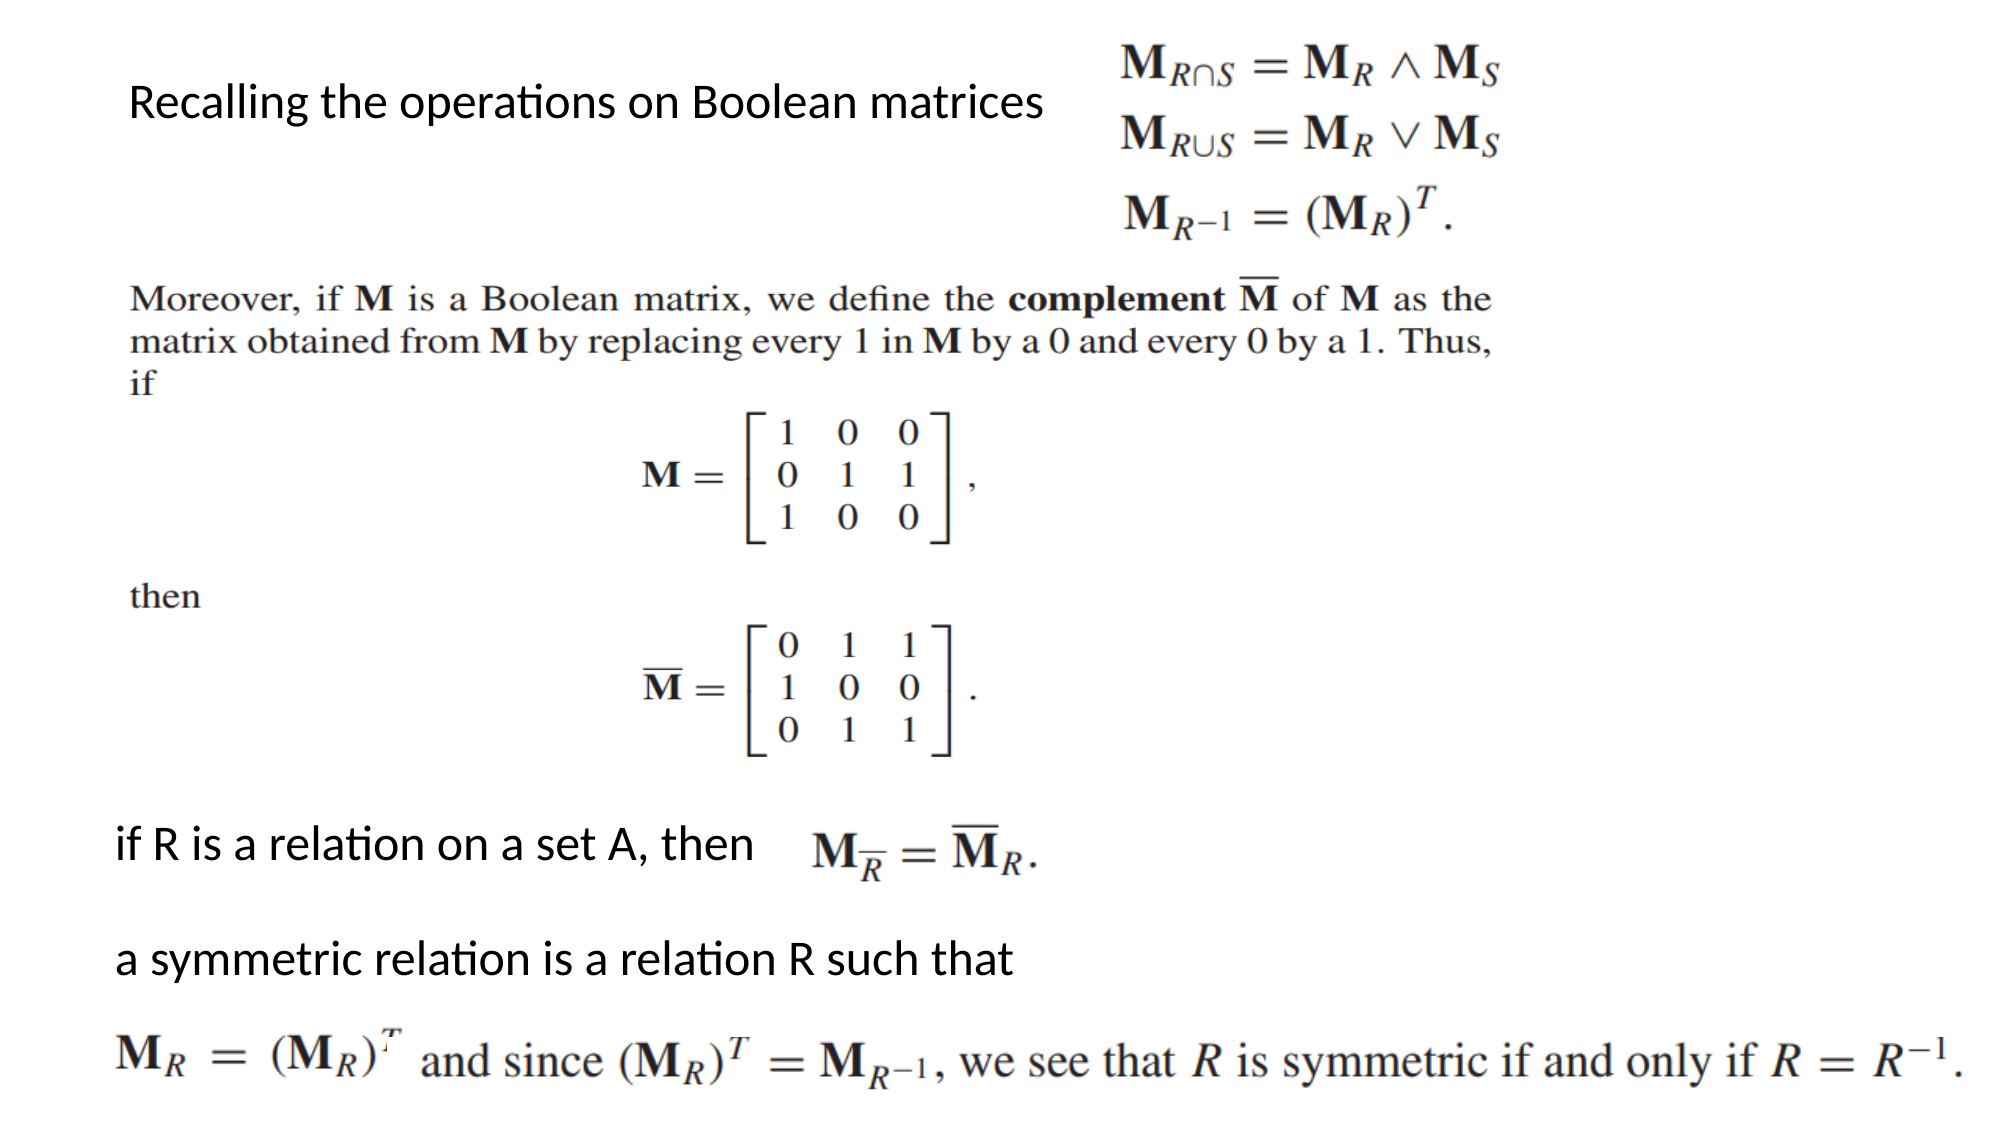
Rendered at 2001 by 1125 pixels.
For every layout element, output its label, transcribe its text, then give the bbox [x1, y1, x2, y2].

text_box a symmetric relation is a relation R such that [100, 918, 1101, 993]
picture [113, 1017, 1998, 1091]
picture [776, 807, 1049, 888]
text_box if R is a relation on a set A, then [100, 802, 1101, 878]
picture [1048, 6, 1544, 256]
text_box Recalling the operations on Boolean matrices [113, 61, 1048, 136]
picture [116, 260, 1507, 764]
